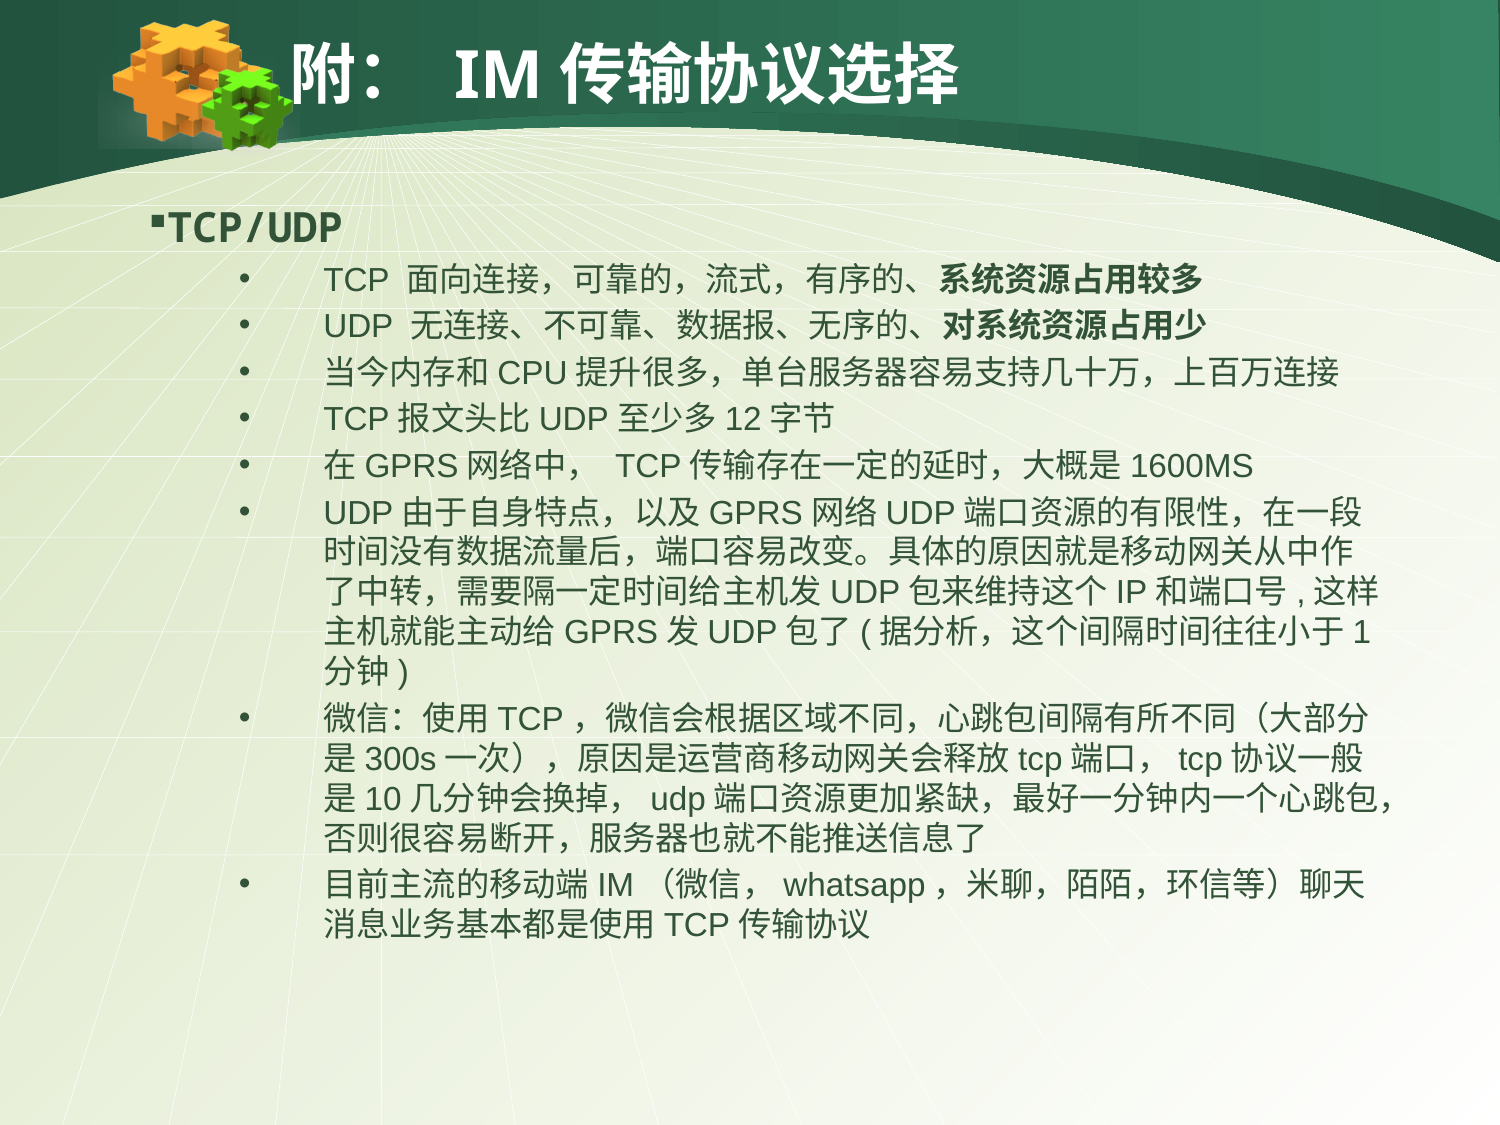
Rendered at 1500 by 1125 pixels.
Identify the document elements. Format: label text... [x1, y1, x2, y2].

text_box TCP/UDP TCP 面向连接，可靠的，流式，有序的、系统资源占用较多 UDP 无连接、不可靠、数据报、无序的、对系统资源占用少 当今内存和CPU提升很多，单台服务器容易支持几十万，上百万连接 TCP报文头比UDP至少多12字节 在GPRS网络中， TCP传输存在一定的延时，大概是1600MS UDP由于自身特点，以及GPRS网络UDP端口资源的有限性，在一段时间没有数据流量后，端口容易改变。具体的原因就是移动网关从中作了中转，需要隔一定时间给主机发UDP包来维持这个IP和端口号,这样主机就能主动给GPRS发UDP包了(据分析，这个间隔时间往往小于1分钟) 微信：使用TCP，微信会根据区域不同，心跳包间隔有所不同（大部分是300s一次），原因是运营商移动网关会释放tcp端口，tcp协议一般是10几分钟会换掉，udp端口资源更加紧缺，最好一分钟内一个心跳包，否则很容易断开，服务器也就不能推送信息了 目前主流的移动端IM（微信，whatsapp，米聊，陌陌，环信等）聊天消息业务基本都是使用TCP传输协议 [133, 193, 1400, 1094]
picture [98, 18, 300, 156]
text_box 附： IM传输协议选择 [274, 24, 1258, 141]
